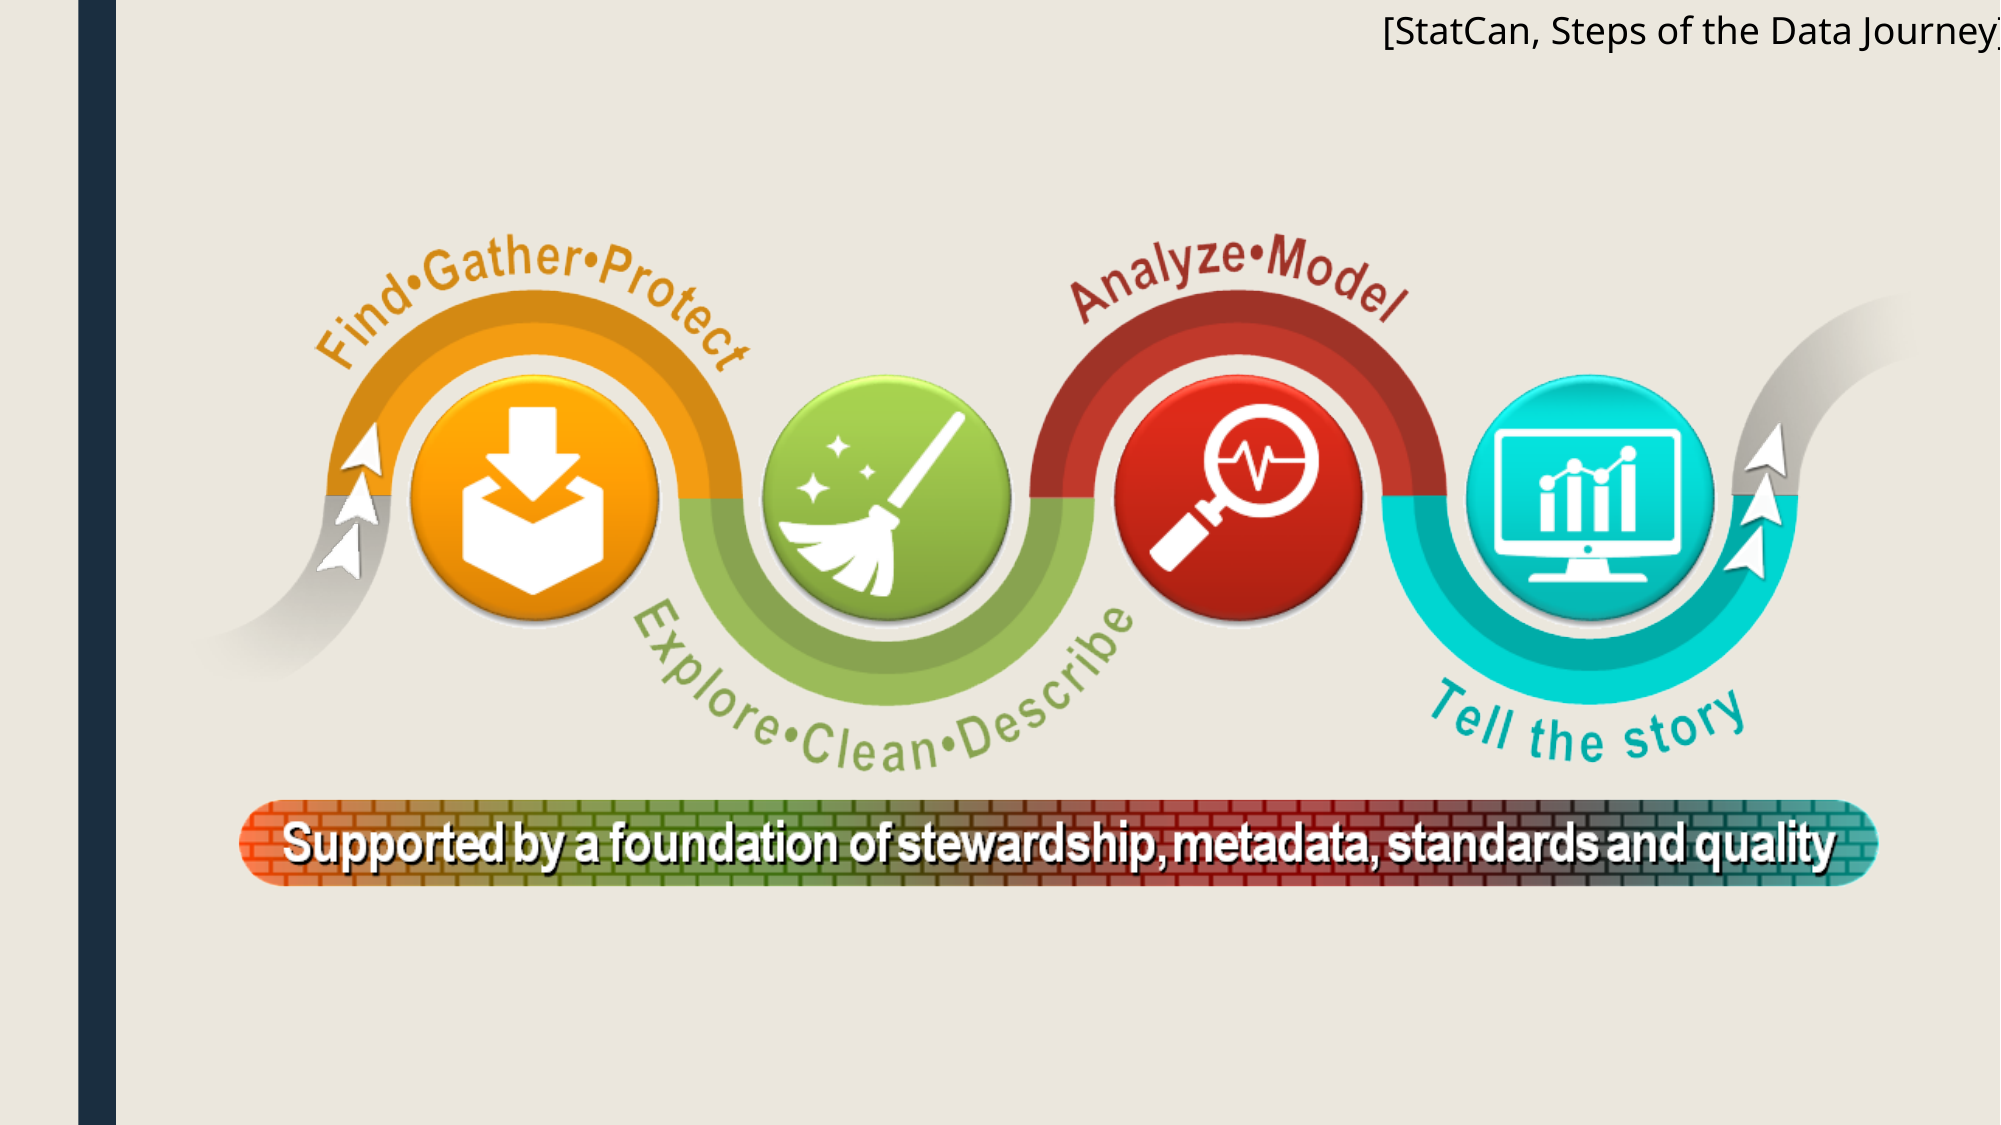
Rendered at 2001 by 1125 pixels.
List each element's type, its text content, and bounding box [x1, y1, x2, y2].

picture [191, 232, 1929, 893]
text_box [StatCan, Steps of the Data Journey] [1367, 0, 2000, 60]
